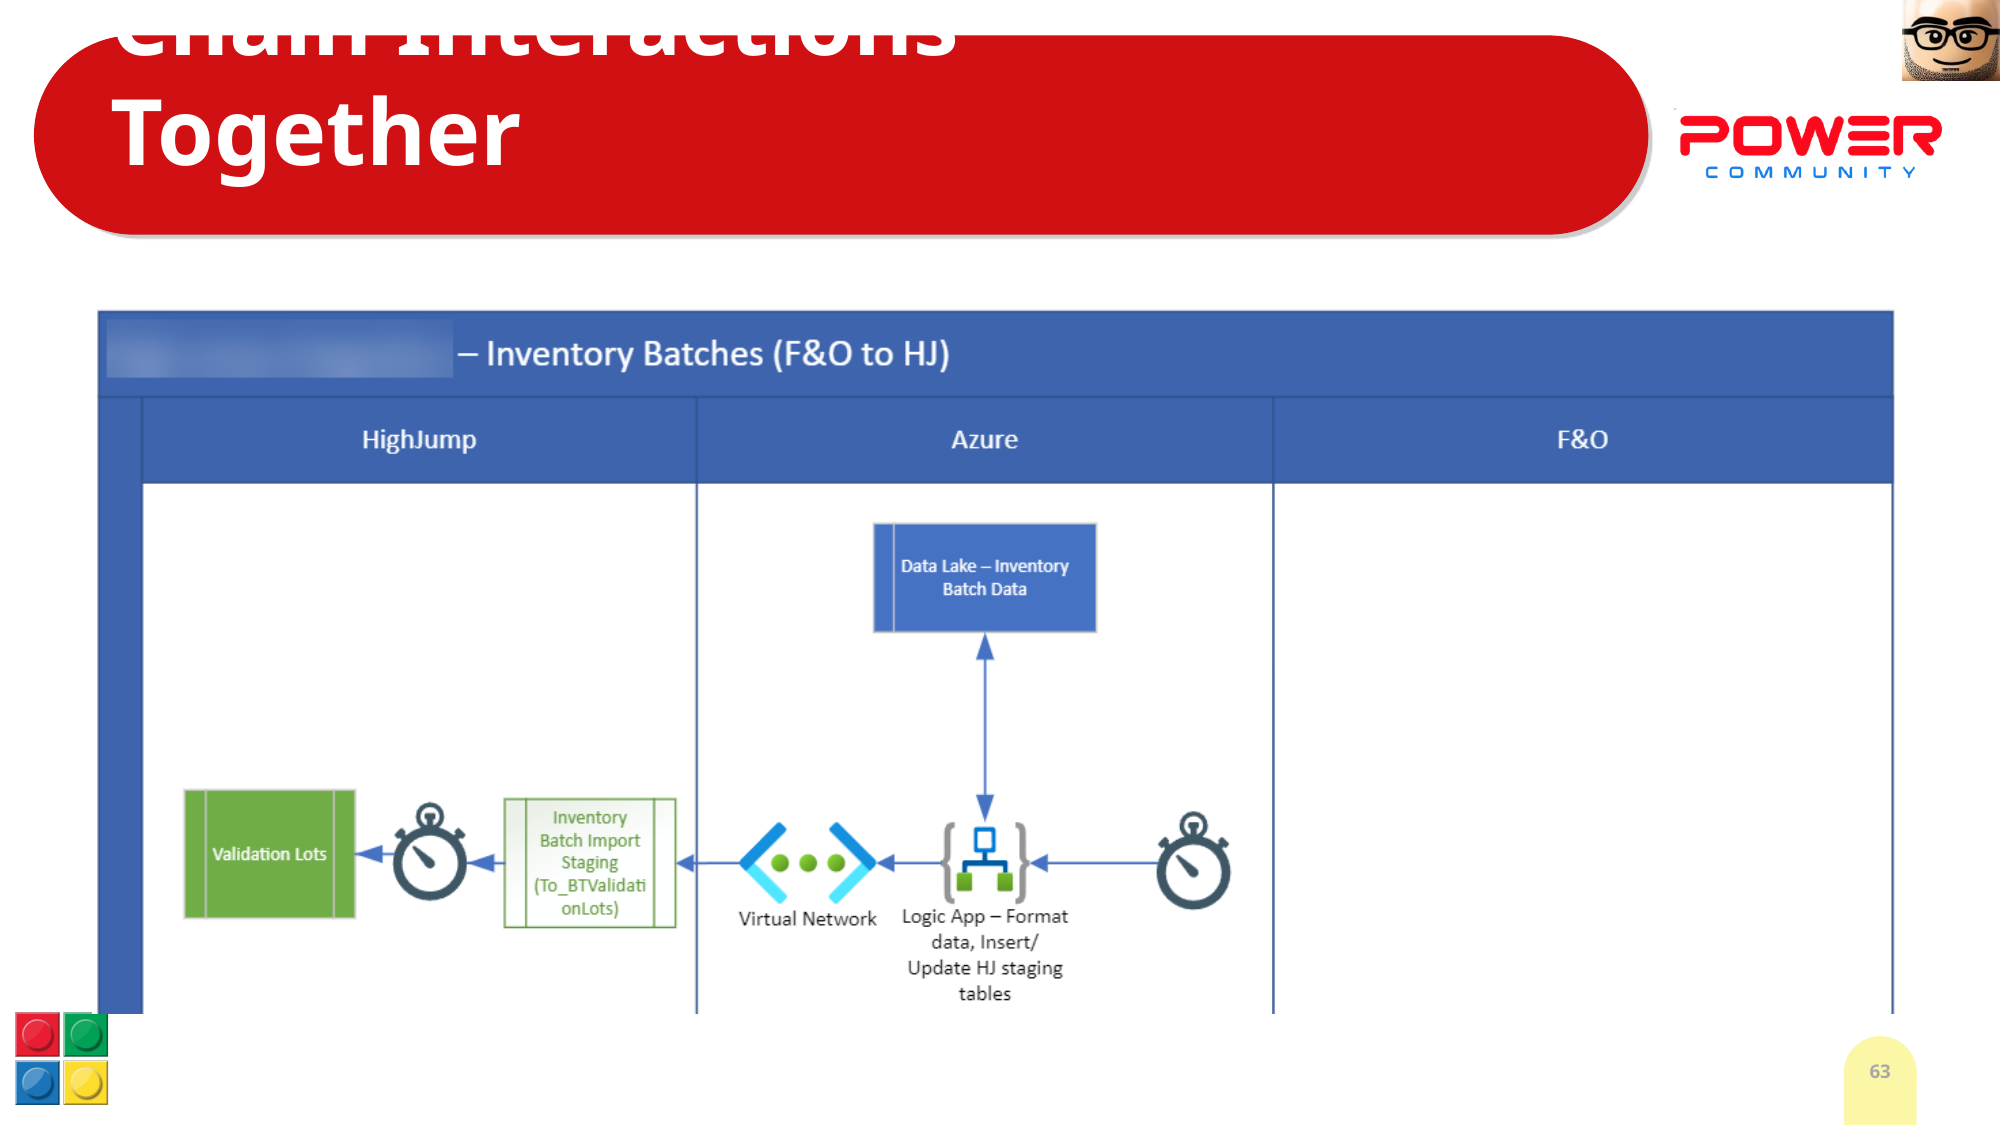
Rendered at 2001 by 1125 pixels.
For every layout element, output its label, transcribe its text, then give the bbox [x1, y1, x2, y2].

picture [1902, 0, 2000, 81]
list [92, 299, 1908, 1014]
picture [12, 1009, 111, 1109]
picture [1668, 93, 1948, 192]
text_box Chain Interactions Together [110, 0, 1328, 192]
text_box [32, 34, 1650, 236]
slide_number 63 [1853, 1042, 1908, 1103]
